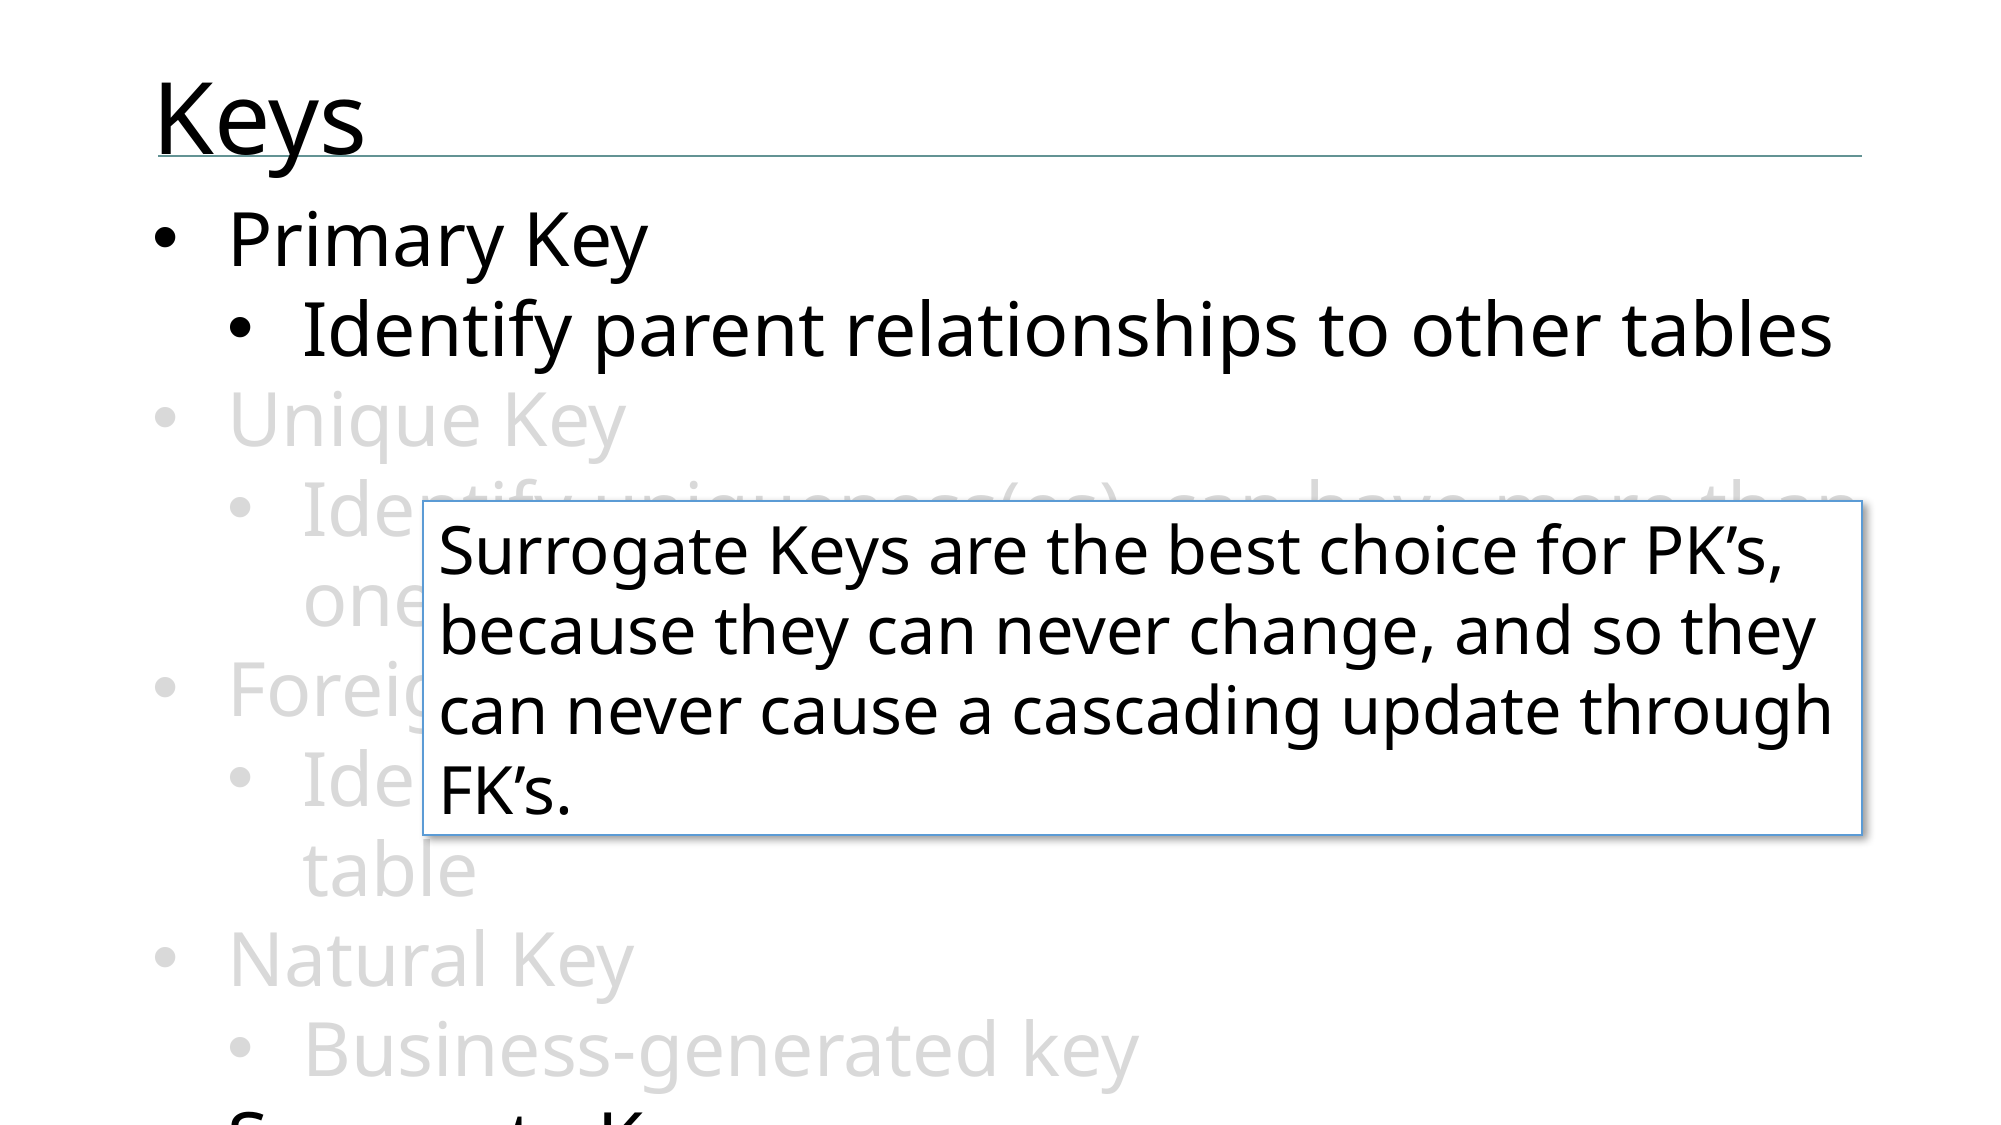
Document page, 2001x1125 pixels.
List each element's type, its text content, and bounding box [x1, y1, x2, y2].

text_box Primary Key Identify parent relationships to other tables Unique Key Identify uniqueness(es), can have more than one Foreign Key Identify this column as a child to another table Natural Key Business-generated key Surrogate Key System-generated key [137, 183, 1913, 1125]
text_box Surrogate Keys are the best choice for PK’s, because they can never change, and so they can never cause a cascading update through FK’s. [422, 500, 1863, 836]
title Keys [137, 59, 1863, 183]
